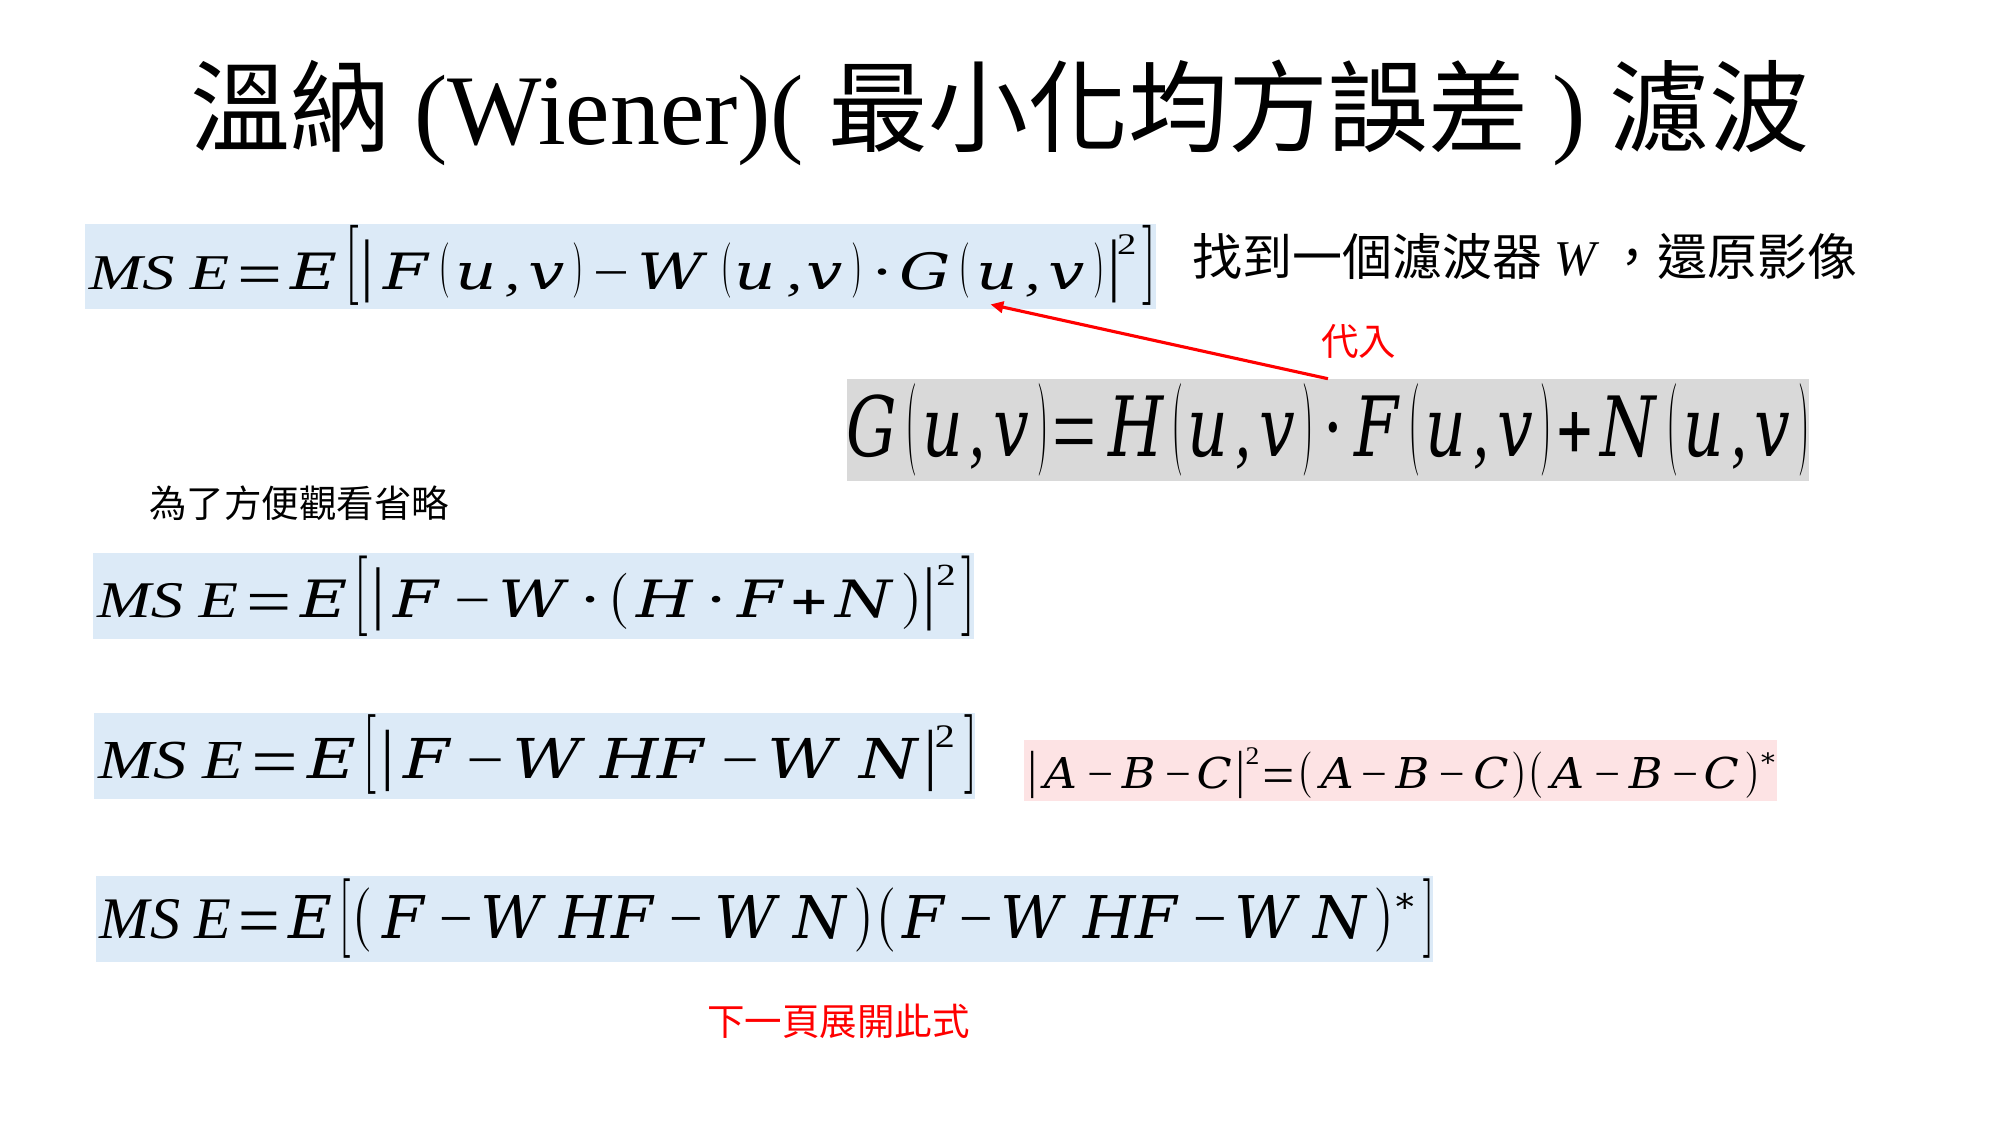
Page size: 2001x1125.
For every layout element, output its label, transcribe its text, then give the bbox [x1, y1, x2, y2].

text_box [990, 303, 1329, 380]
text_box 溫納(Wiener)(最小化均方誤差)濾波 [0, 37, 2000, 173]
text_box 代入 [1329, 310, 1412, 371]
text_box 下一頁展開此式 [692, 990, 985, 1051]
text_box 找到一個濾波器W，還原影像 [1177, 218, 1925, 293]
